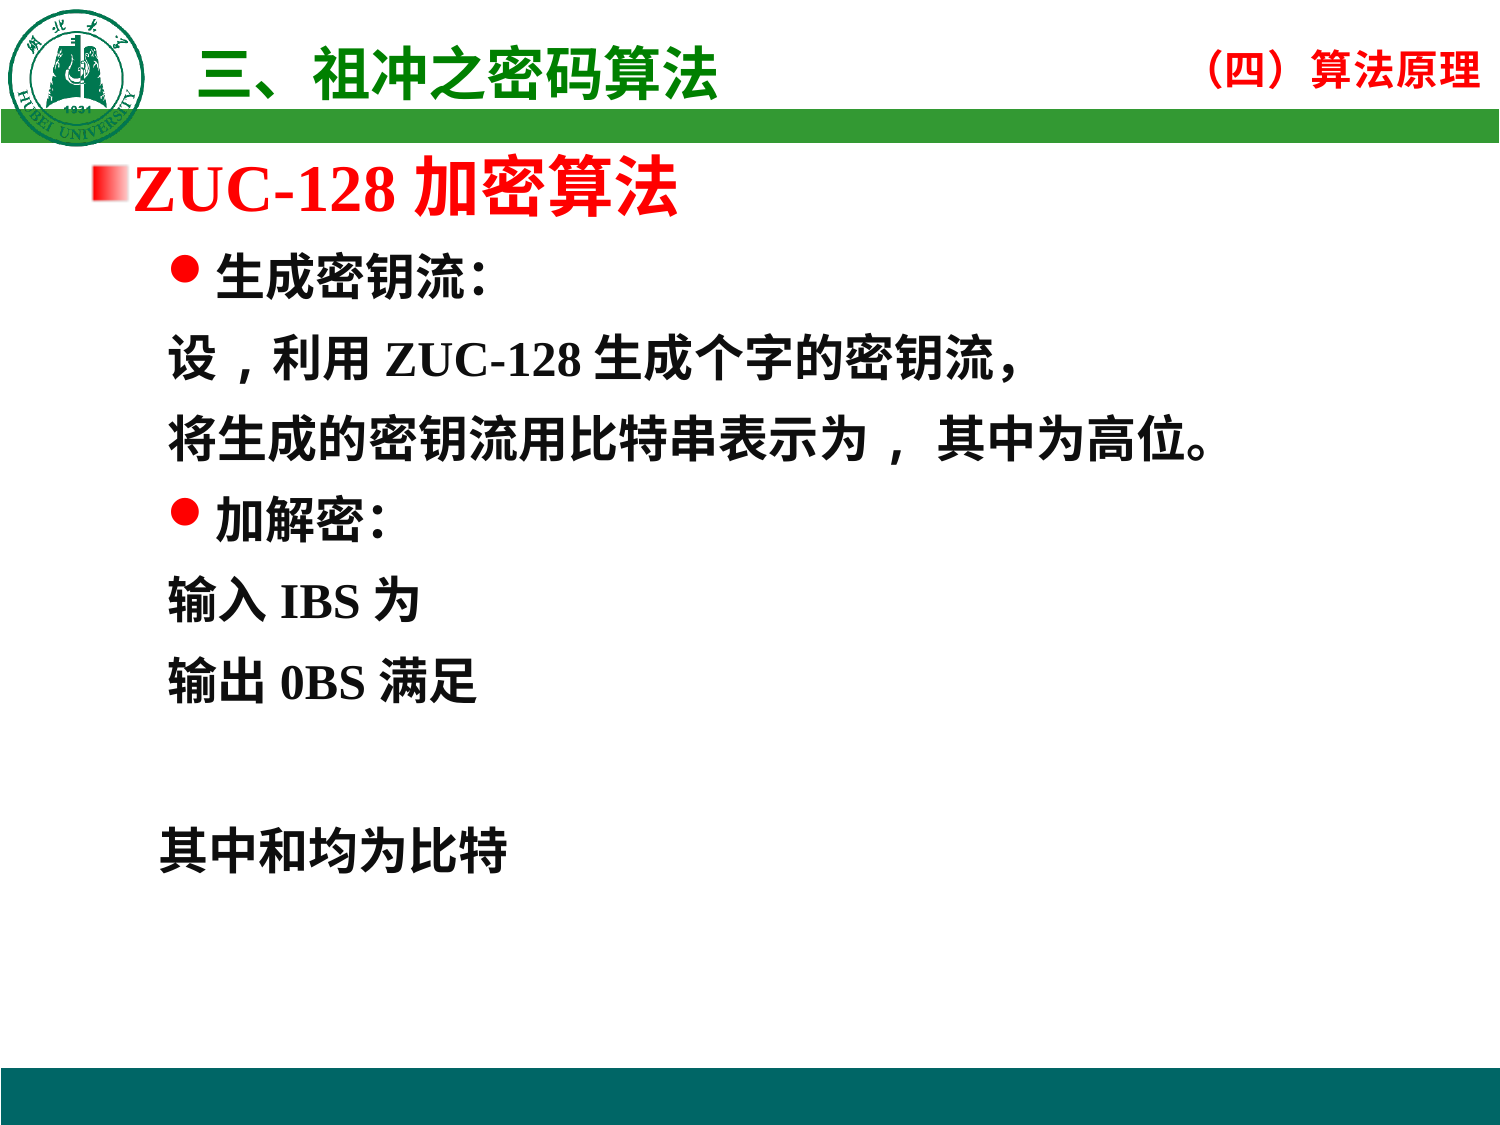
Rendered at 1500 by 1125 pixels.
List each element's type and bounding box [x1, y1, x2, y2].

picture [0, 1067, 1500, 1125]
picture [0, 0, 167, 206]
picture [141, 171, 159, 175]
